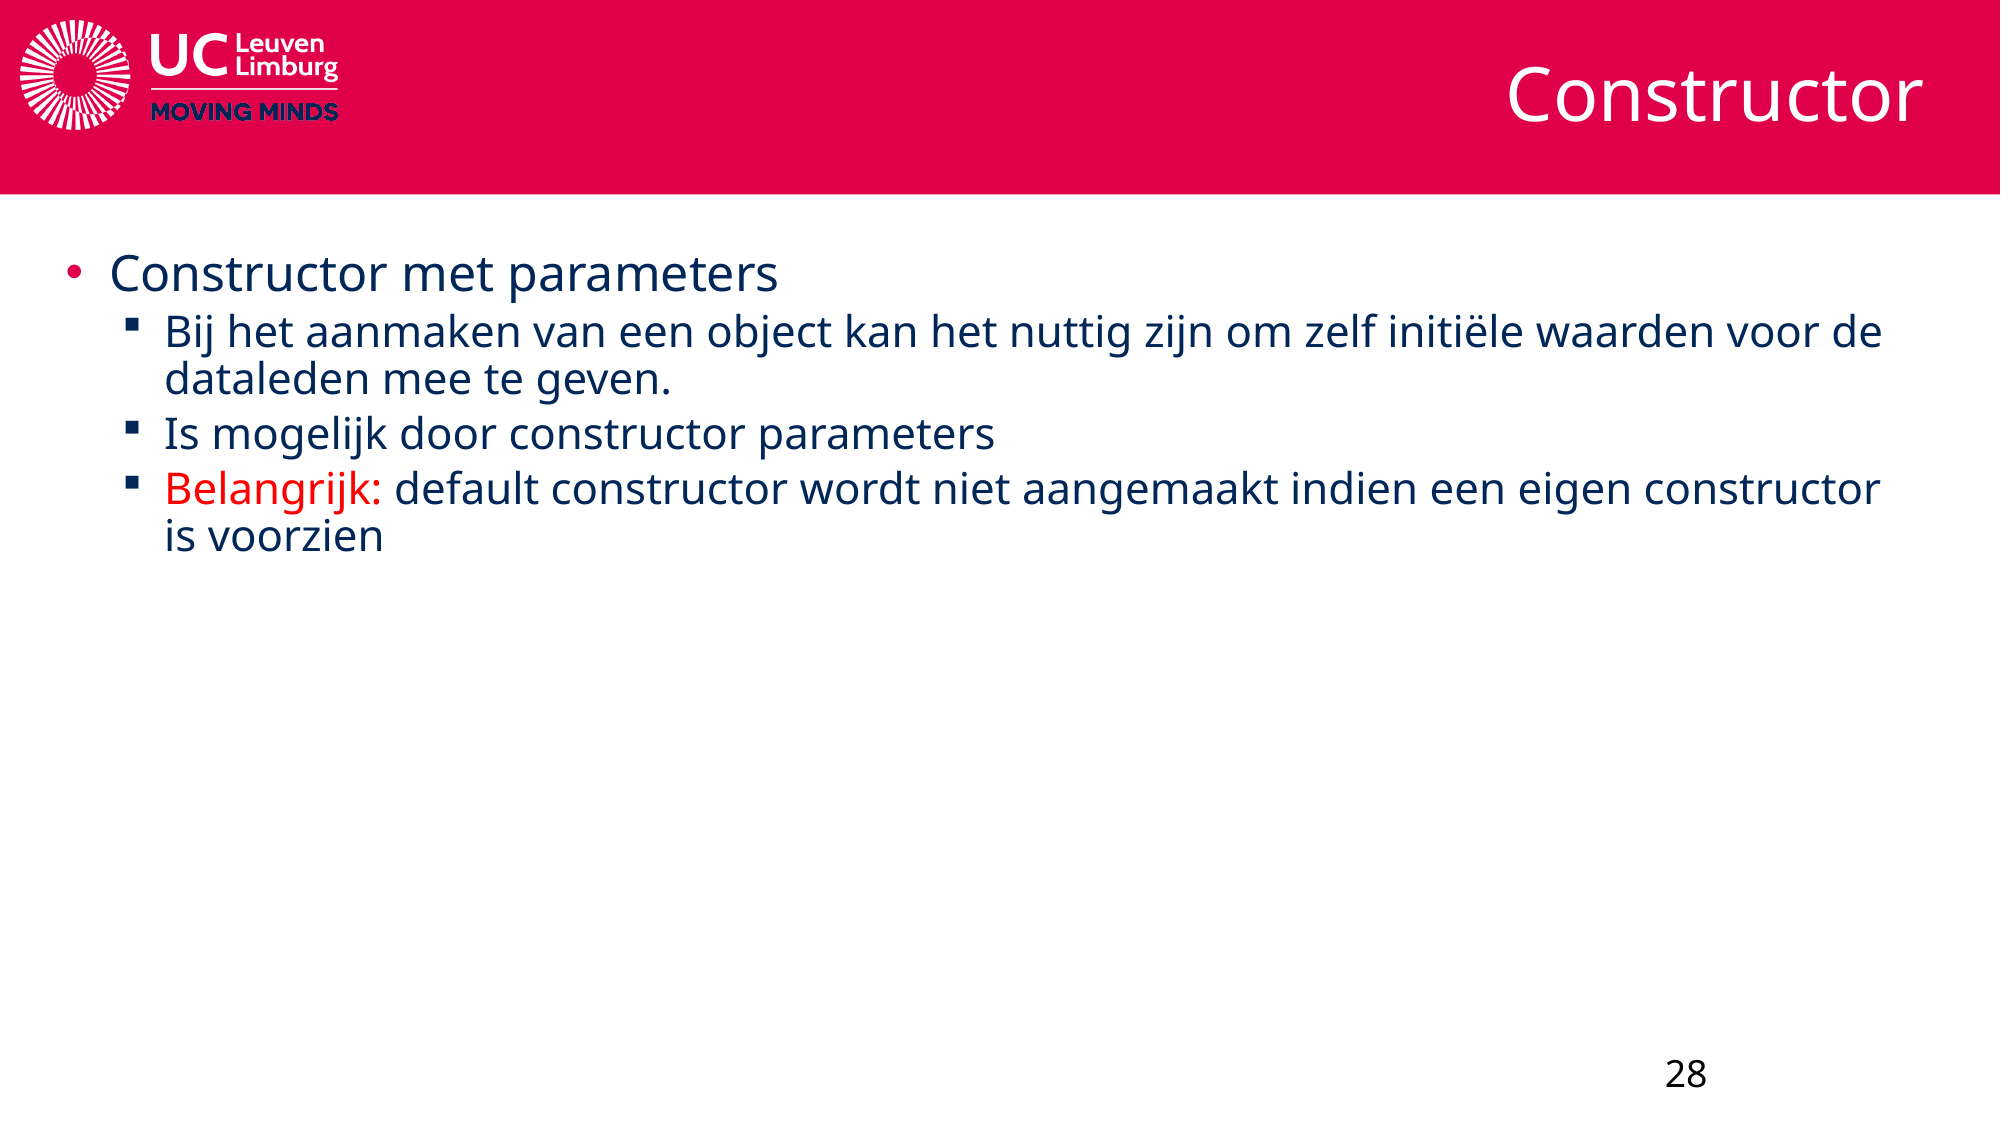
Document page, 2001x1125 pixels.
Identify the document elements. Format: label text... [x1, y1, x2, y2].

slide_number 28 [1650, 1042, 2000, 1103]
list Constructor met parameters Bij het aanmaken van een object kan het nuttig zijn om zelf initiële waarden voor de dataleden mee te geven. Is mogelijk door constructor parameters Belangrijk: default constructor wordt niet aangemaakt indien een eigen constructor is voorzien [50, 240, 1940, 1078]
picture [20, 20, 338, 130]
title Constructor [358, 0, 1940, 195]
